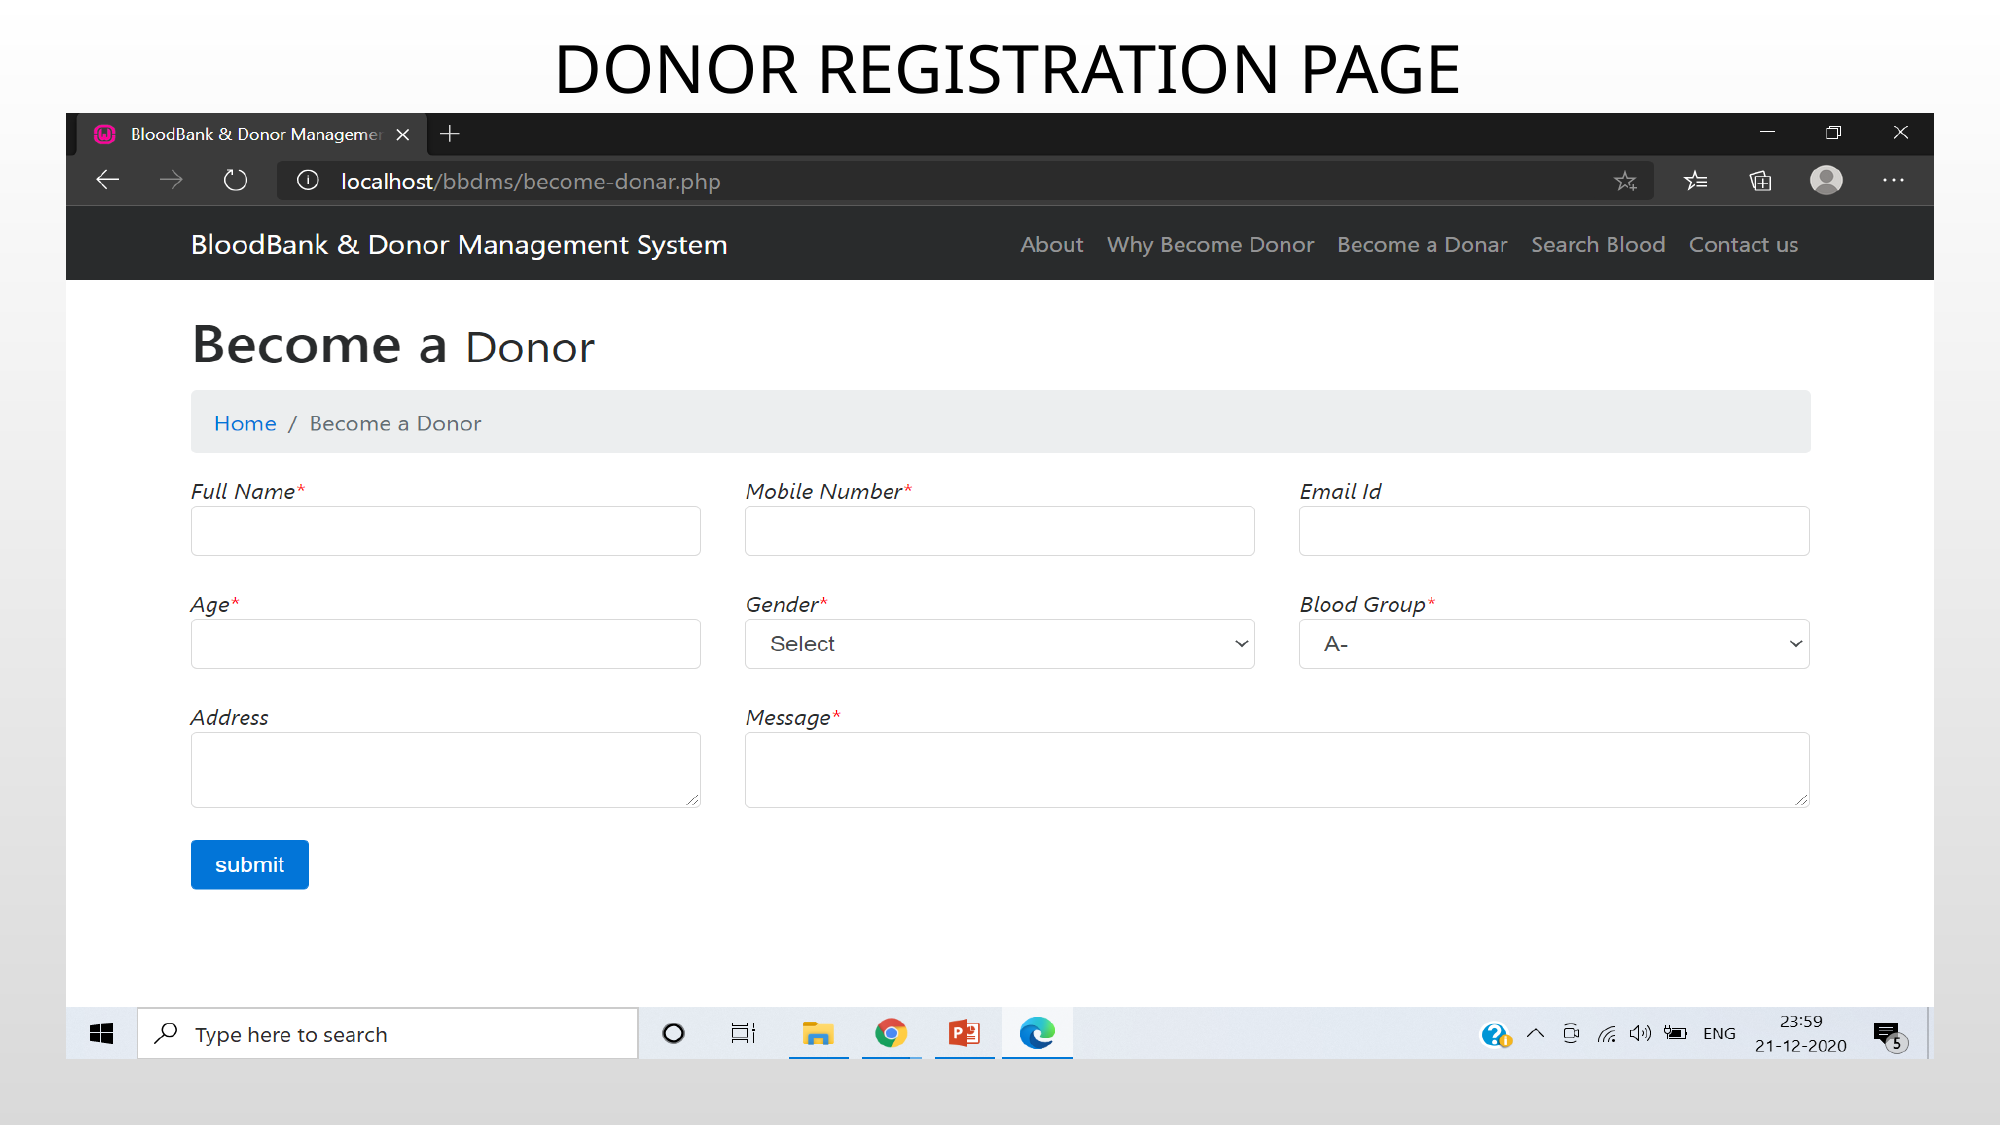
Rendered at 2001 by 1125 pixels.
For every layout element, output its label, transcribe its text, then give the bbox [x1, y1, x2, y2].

text_box DONOR REGISTRATION PAGE [539, 19, 1485, 113]
picture [66, 113, 1934, 1059]
